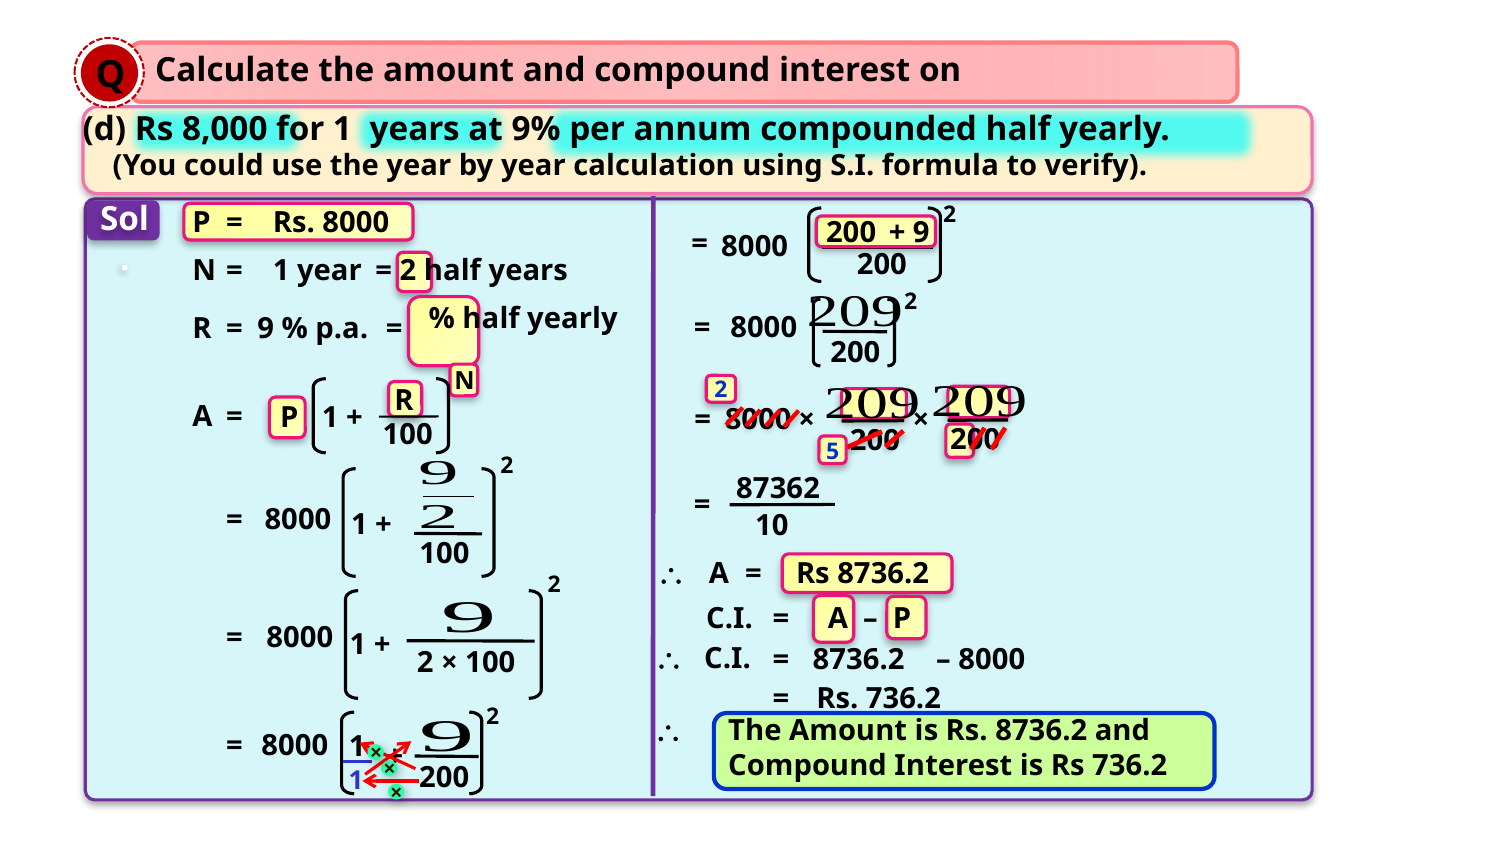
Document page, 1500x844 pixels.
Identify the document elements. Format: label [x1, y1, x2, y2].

text_box [67, 37, 1343, 804]
